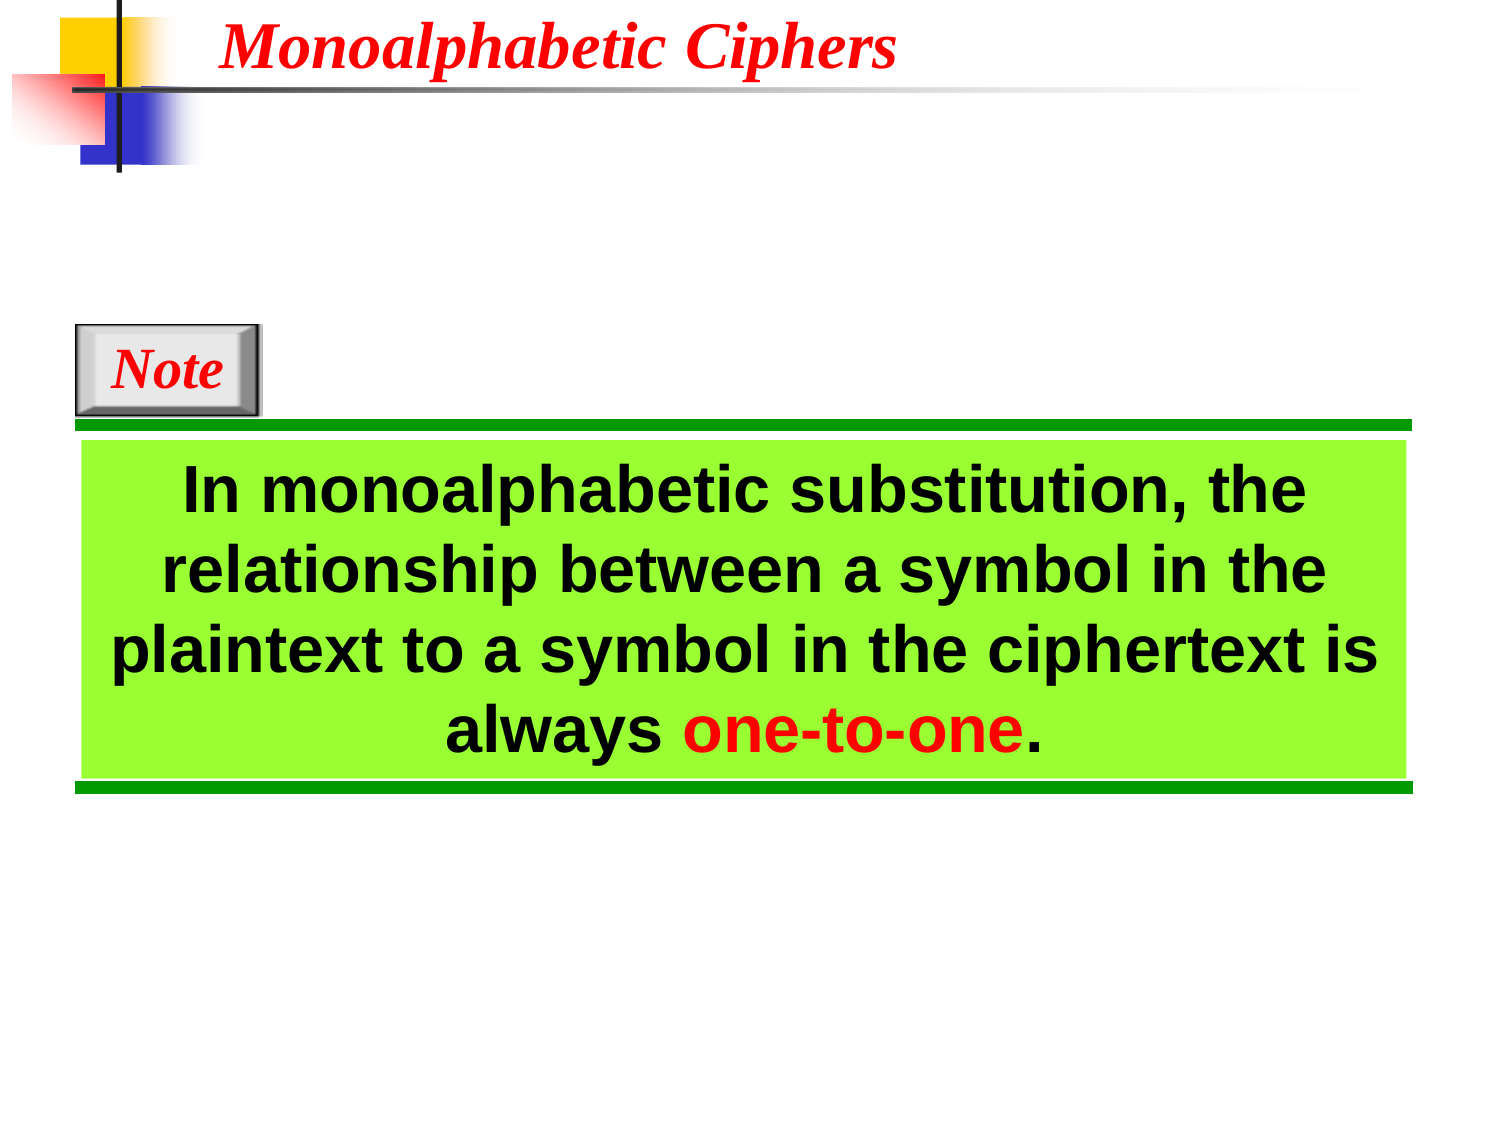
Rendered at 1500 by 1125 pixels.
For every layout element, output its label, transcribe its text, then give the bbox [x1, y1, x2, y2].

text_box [74, 439, 1413, 794]
title Monoalphabetic Ciphers [47, 0, 1453, 191]
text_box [12, 0, 1423, 173]
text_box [74, 324, 1413, 432]
list Note In monoalphabetic substitution, the relationship between a symbol in the plaintext to a symbol in the ciphertext is always one-to-one. [50, 273, 1396, 969]
